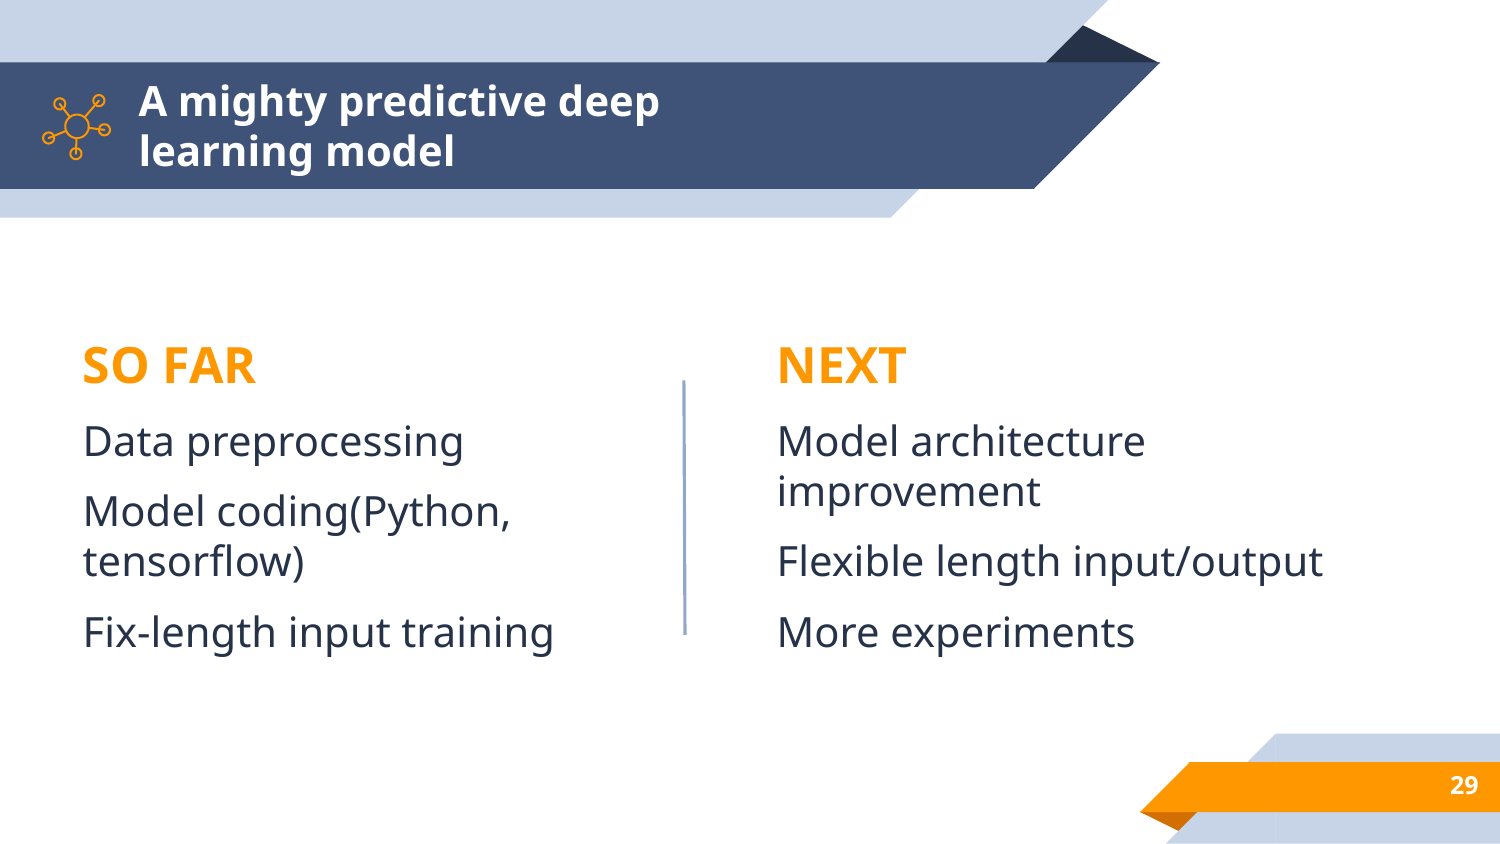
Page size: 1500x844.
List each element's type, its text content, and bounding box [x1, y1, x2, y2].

slide_number 29 [1249, 760, 1494, 813]
title A mighty predictive deep learning model [123, 62, 842, 188]
list SO FAR Data preprocessing Model coding(Python, tensorflow) Fix-length input training [67, 273, 663, 717]
list NEXT Model architecture improvement Flexible length input/output More experiments [761, 273, 1433, 717]
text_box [42, 94, 111, 160]
